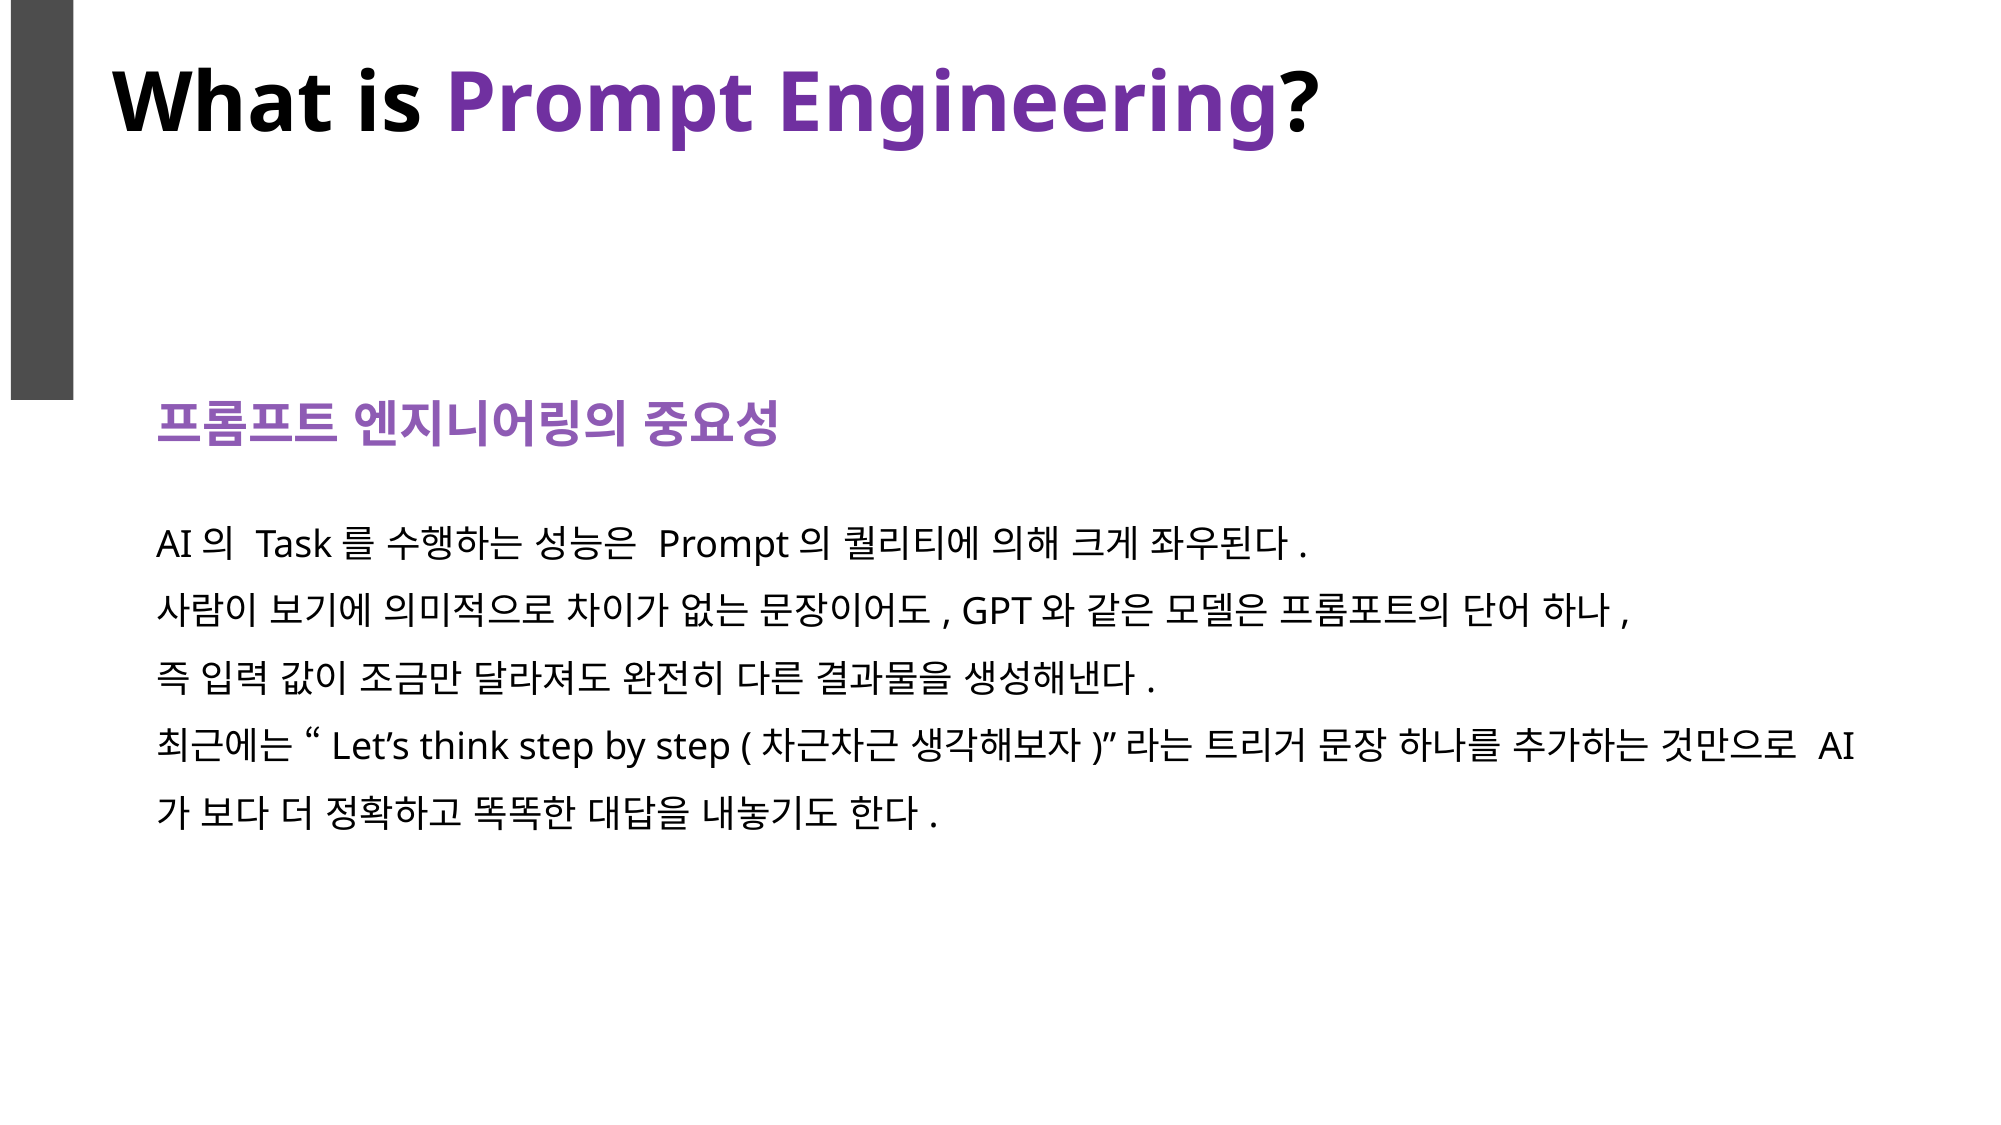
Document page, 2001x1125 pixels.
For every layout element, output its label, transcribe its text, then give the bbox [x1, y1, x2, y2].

text_box What is Prompt Engineering? [97, 0, 1943, 158]
text_box 프롬프트 엔지니어링의 중요성 AI의 Task를 수행하는 성능은 Prompt의 퀄리티에 의해 크게 좌우된다. 사람이 보기에 의미적으로 차이가 없는 문장이어도, GPT와 같은 모델은 프롬포트의 단어 하나, 즉 입력 값이 조금만 달라져도 완전히 다른 결과물을 생성해낸다. 최근에는 “Let’s think step by step (차근차근 생각해보자)”라는 트리거 문장 하나를 추가하는 것만으로 AI가 보다 더 정확하고 똑똑한 대답을 내놓기도 한다. [141, 385, 1899, 843]
